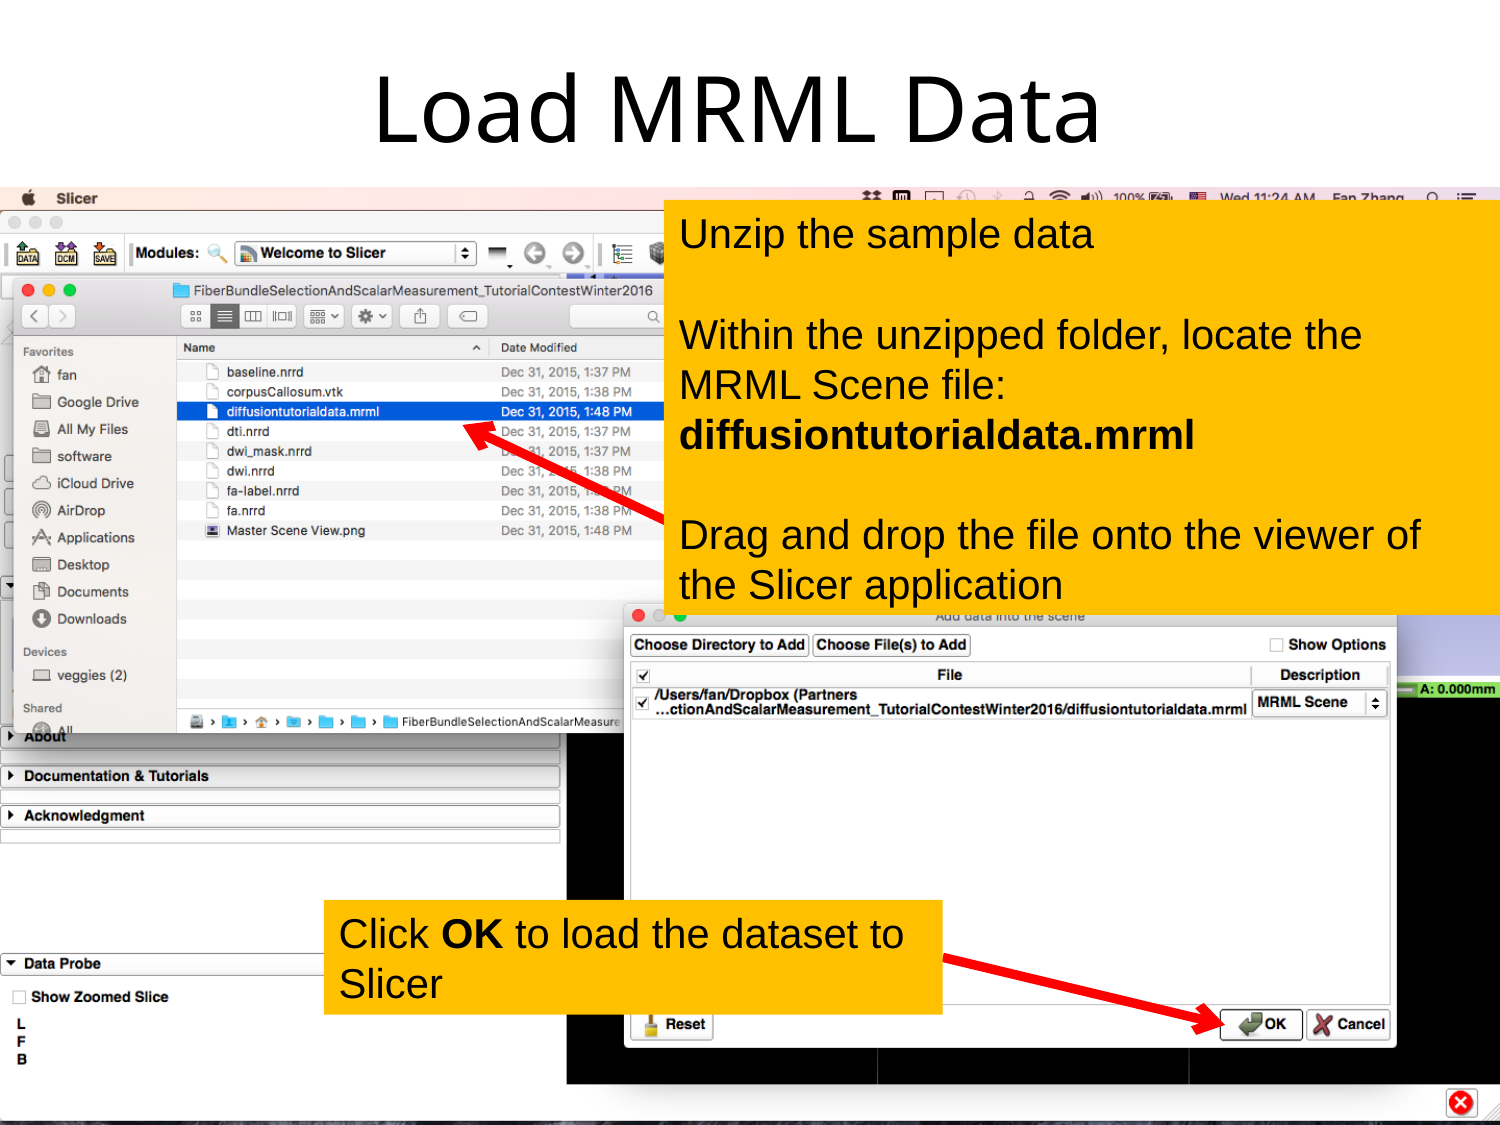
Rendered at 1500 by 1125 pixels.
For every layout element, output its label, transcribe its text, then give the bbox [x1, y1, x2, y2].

title Load MRML Data [63, 12, 1413, 185]
picture [0, 187, 1500, 1125]
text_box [462, 424, 676, 526]
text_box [942, 957, 1226, 1026]
